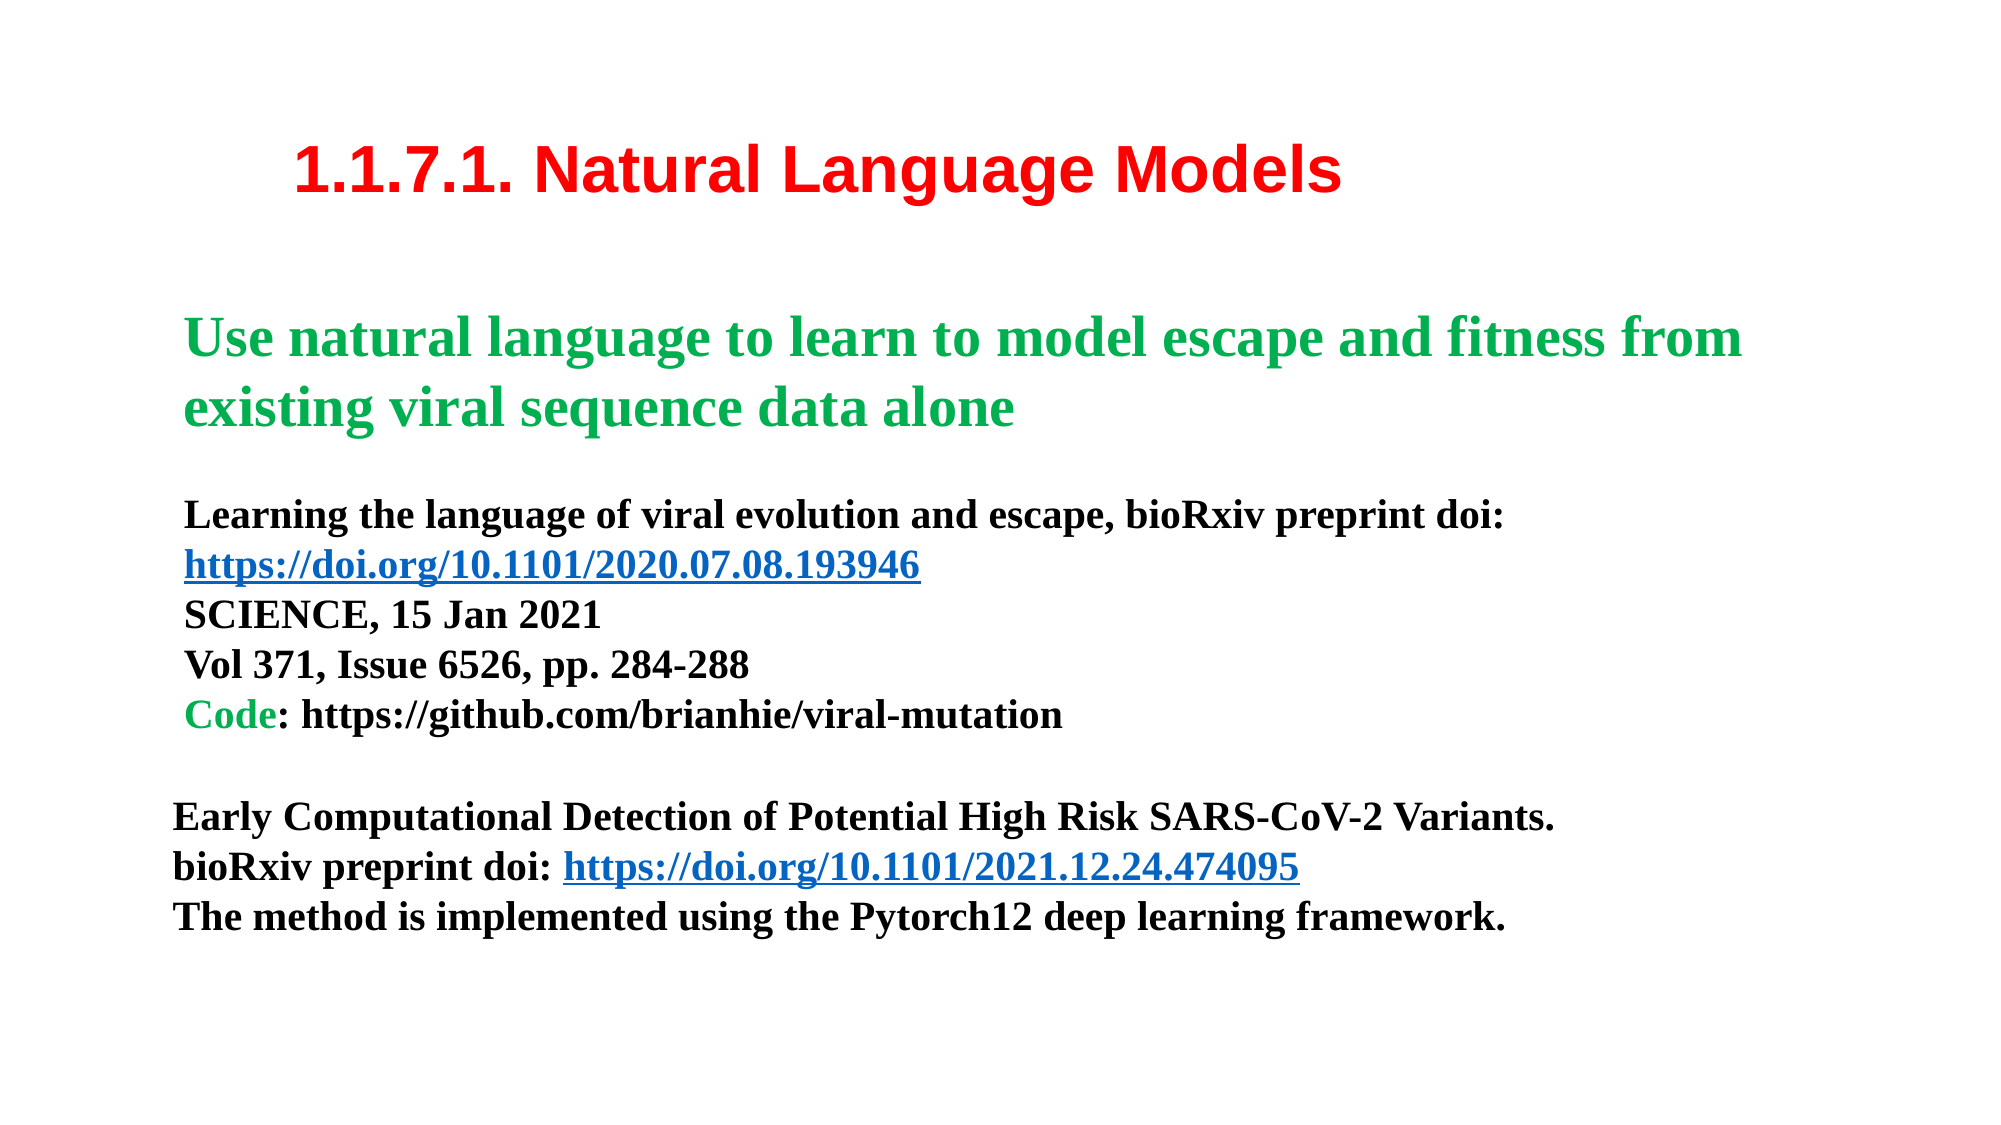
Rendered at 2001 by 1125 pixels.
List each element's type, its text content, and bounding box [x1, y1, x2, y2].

text_box Early Computational Detection of Potential High Risk SARS-CoV-2 Variants. bioRxiv preprint doi: https://doi.org/10.1101/2021.12.24.474095 The method is implemented using the Pytorch12 deep learning framework. [157, 781, 1600, 997]
text_box Use natural language to learn to model escape and fitness from existing viral sequence data alone [168, 290, 1875, 446]
text_box Learning the language of viral evolution and escape, bioRxiv preprint doi: https://doi.org/10.1101/2020.07.08.193946 SCIENCE, 15 Jan 2021 Vol 371, Issue 6526, pp. 284-288 Code: https://github.com/brianhie/viral-mutation [168, 479, 1657, 795]
text_box 1.1.7.1. Natural Language Models [278, 118, 2000, 294]
